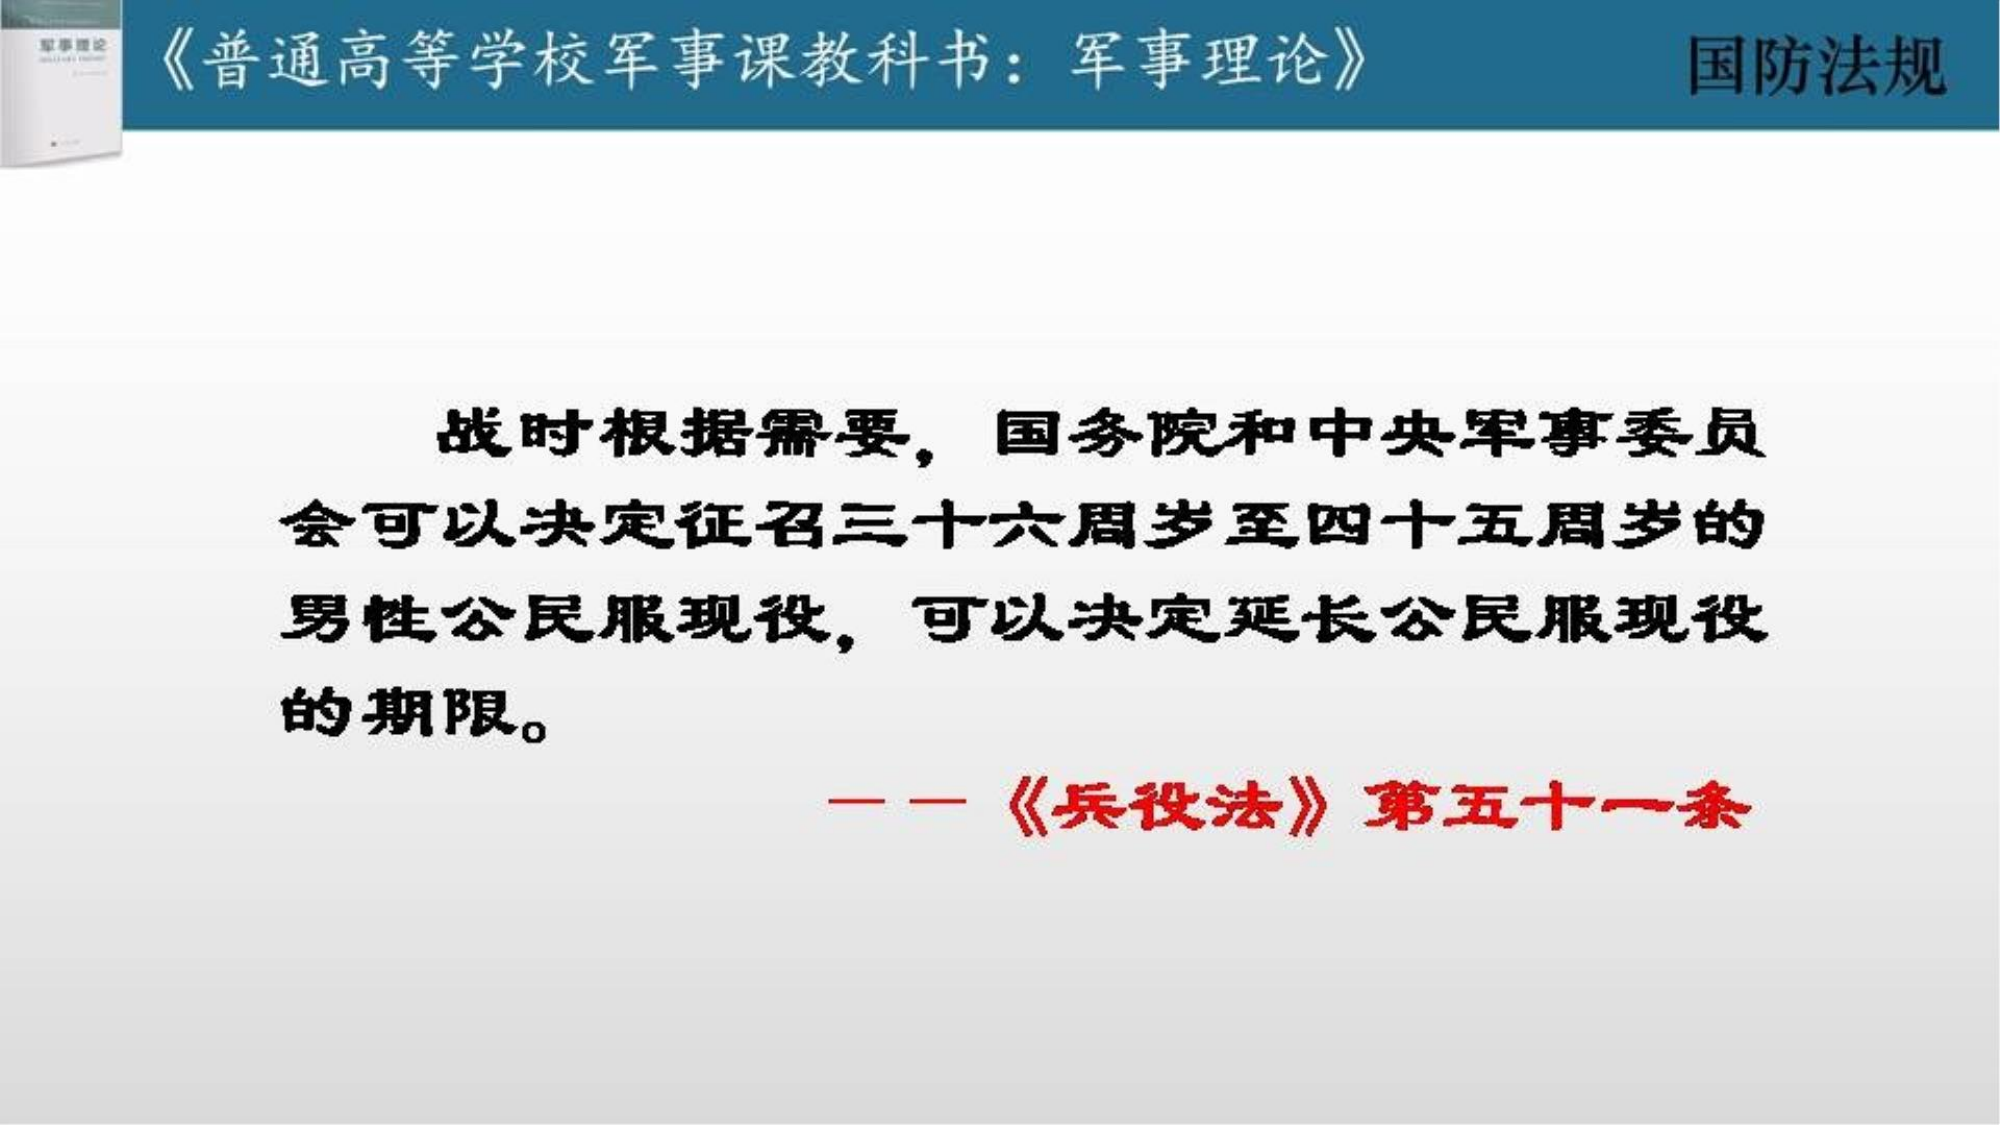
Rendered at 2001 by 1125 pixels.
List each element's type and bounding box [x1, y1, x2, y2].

text_box [0, 0, 2000, 1125]
